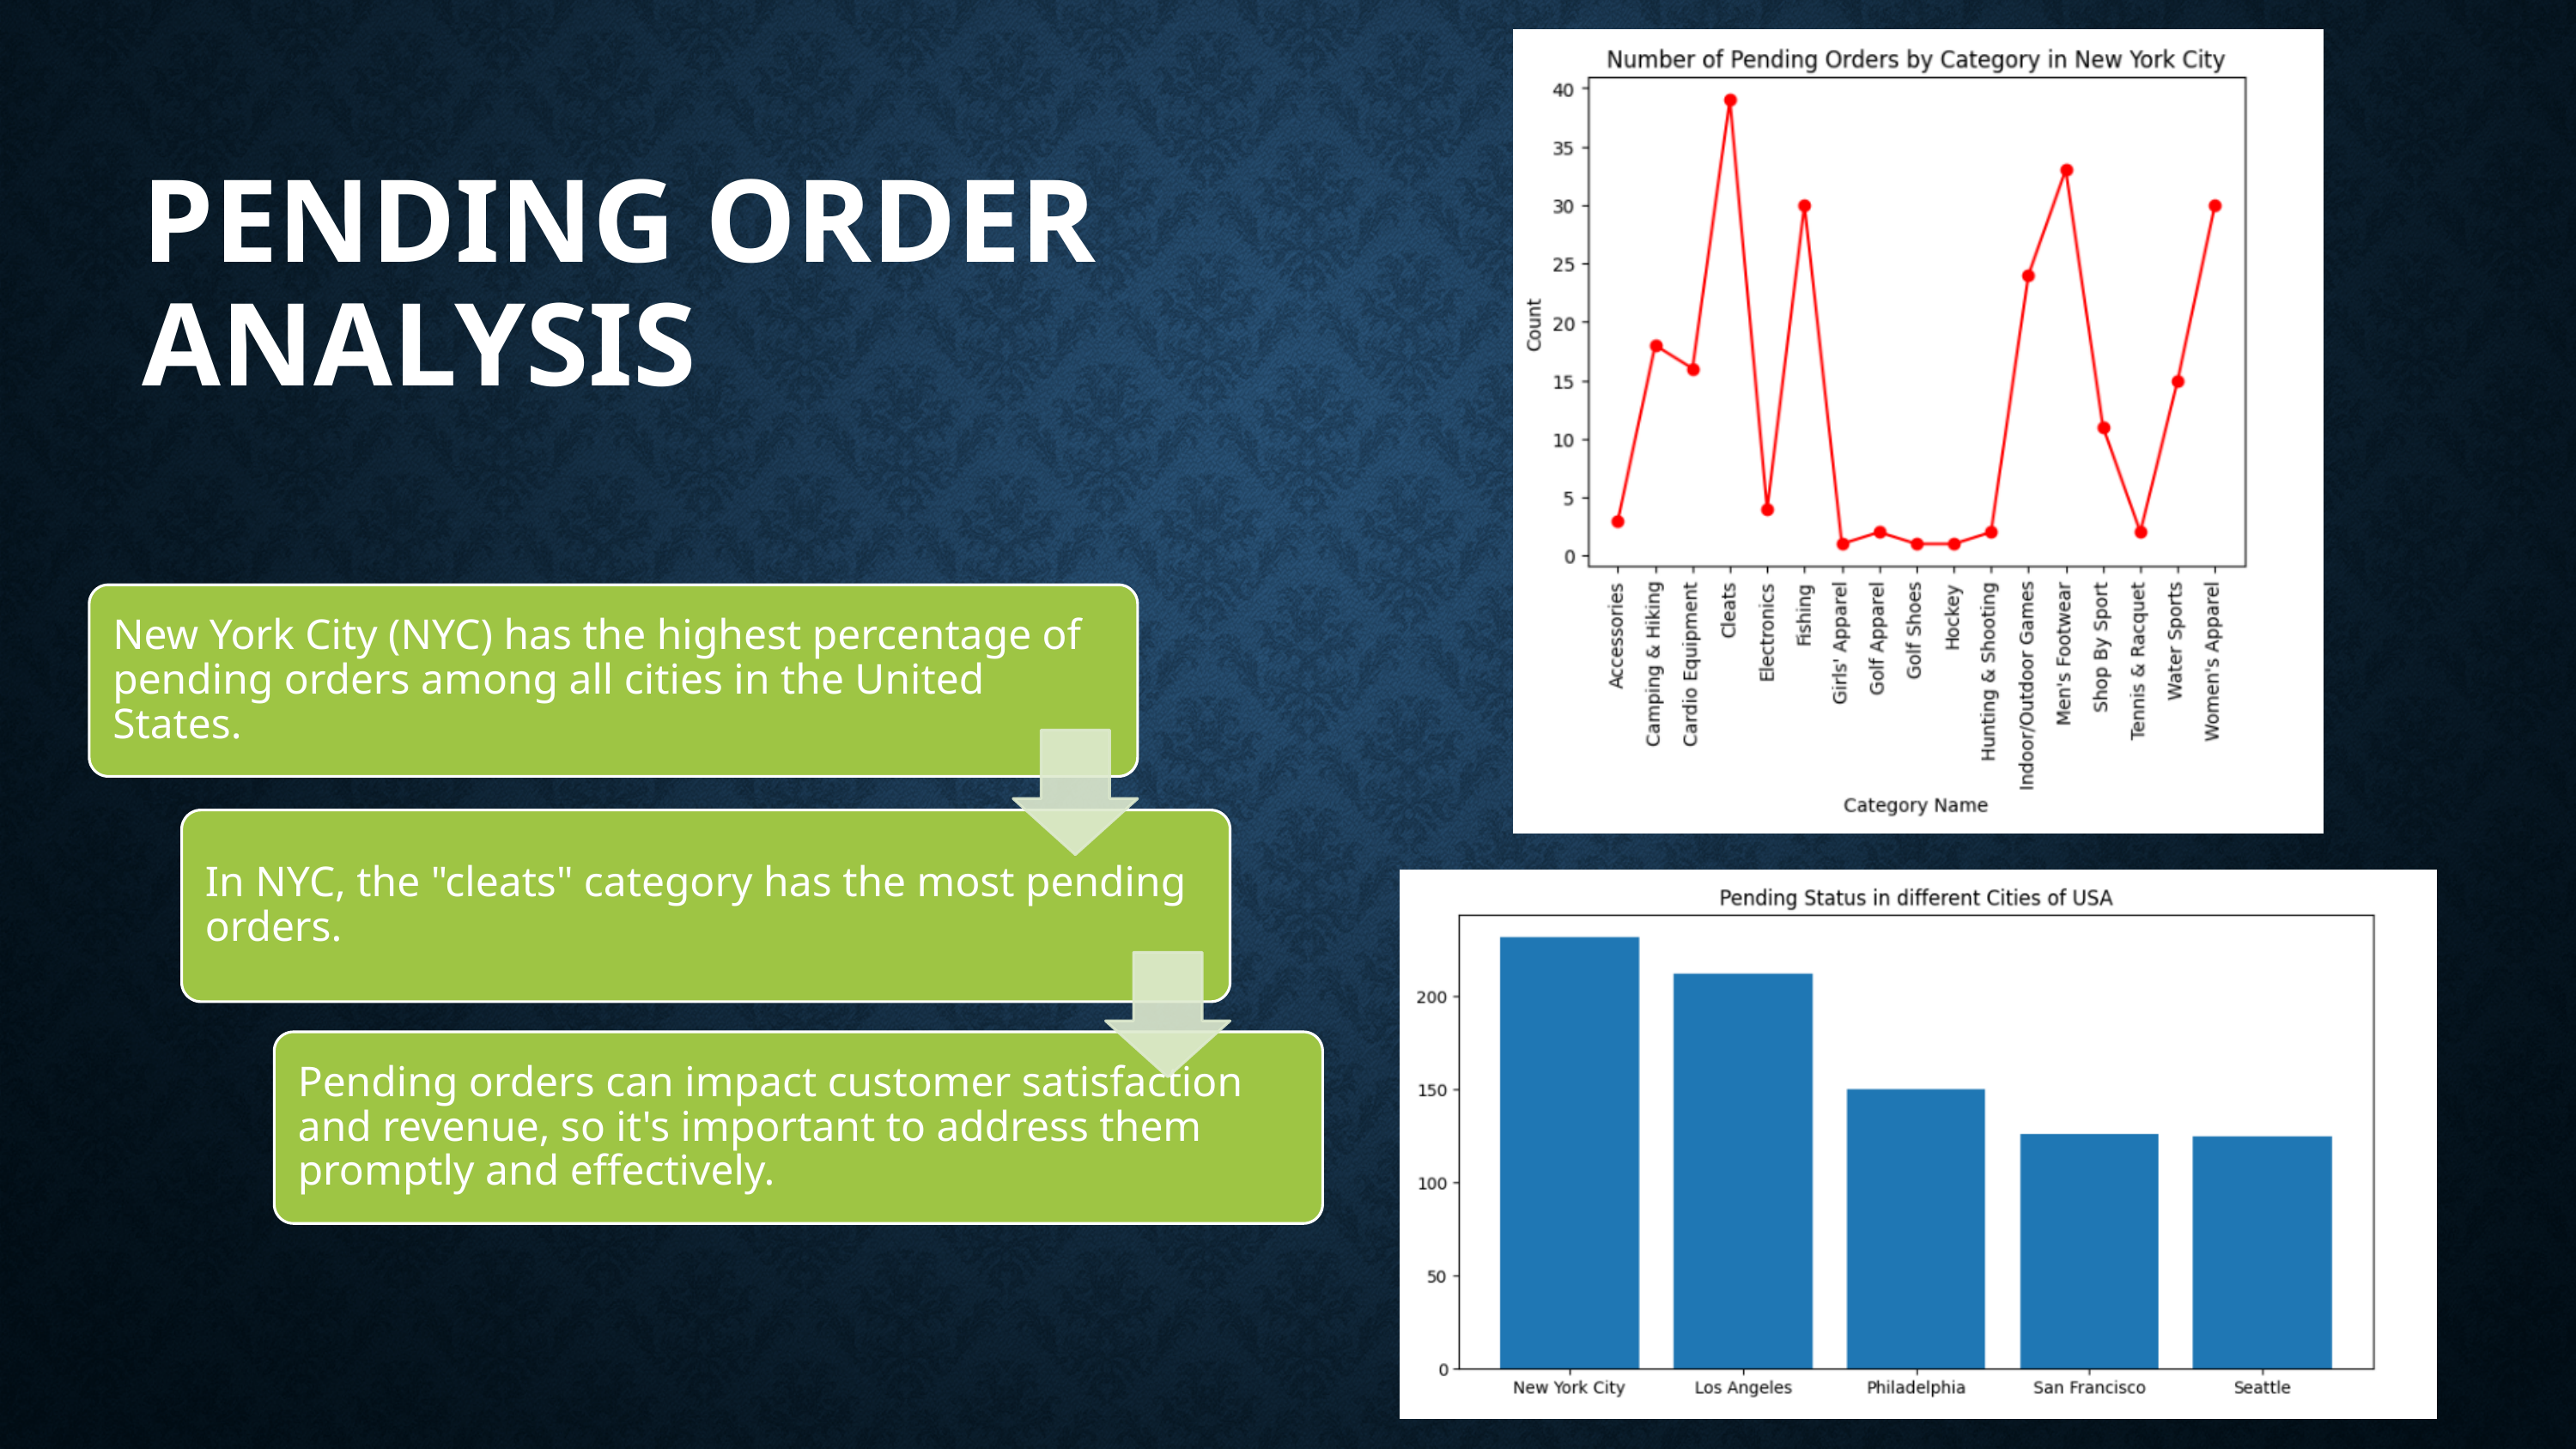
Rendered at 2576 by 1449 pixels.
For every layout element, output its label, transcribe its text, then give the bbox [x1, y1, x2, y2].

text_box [88, 584, 1323, 1224]
text_box PENDING ORDER ANALYSIS [123, 74, 1358, 421]
picture [1512, 29, 2324, 834]
picture [1400, 869, 2437, 1420]
